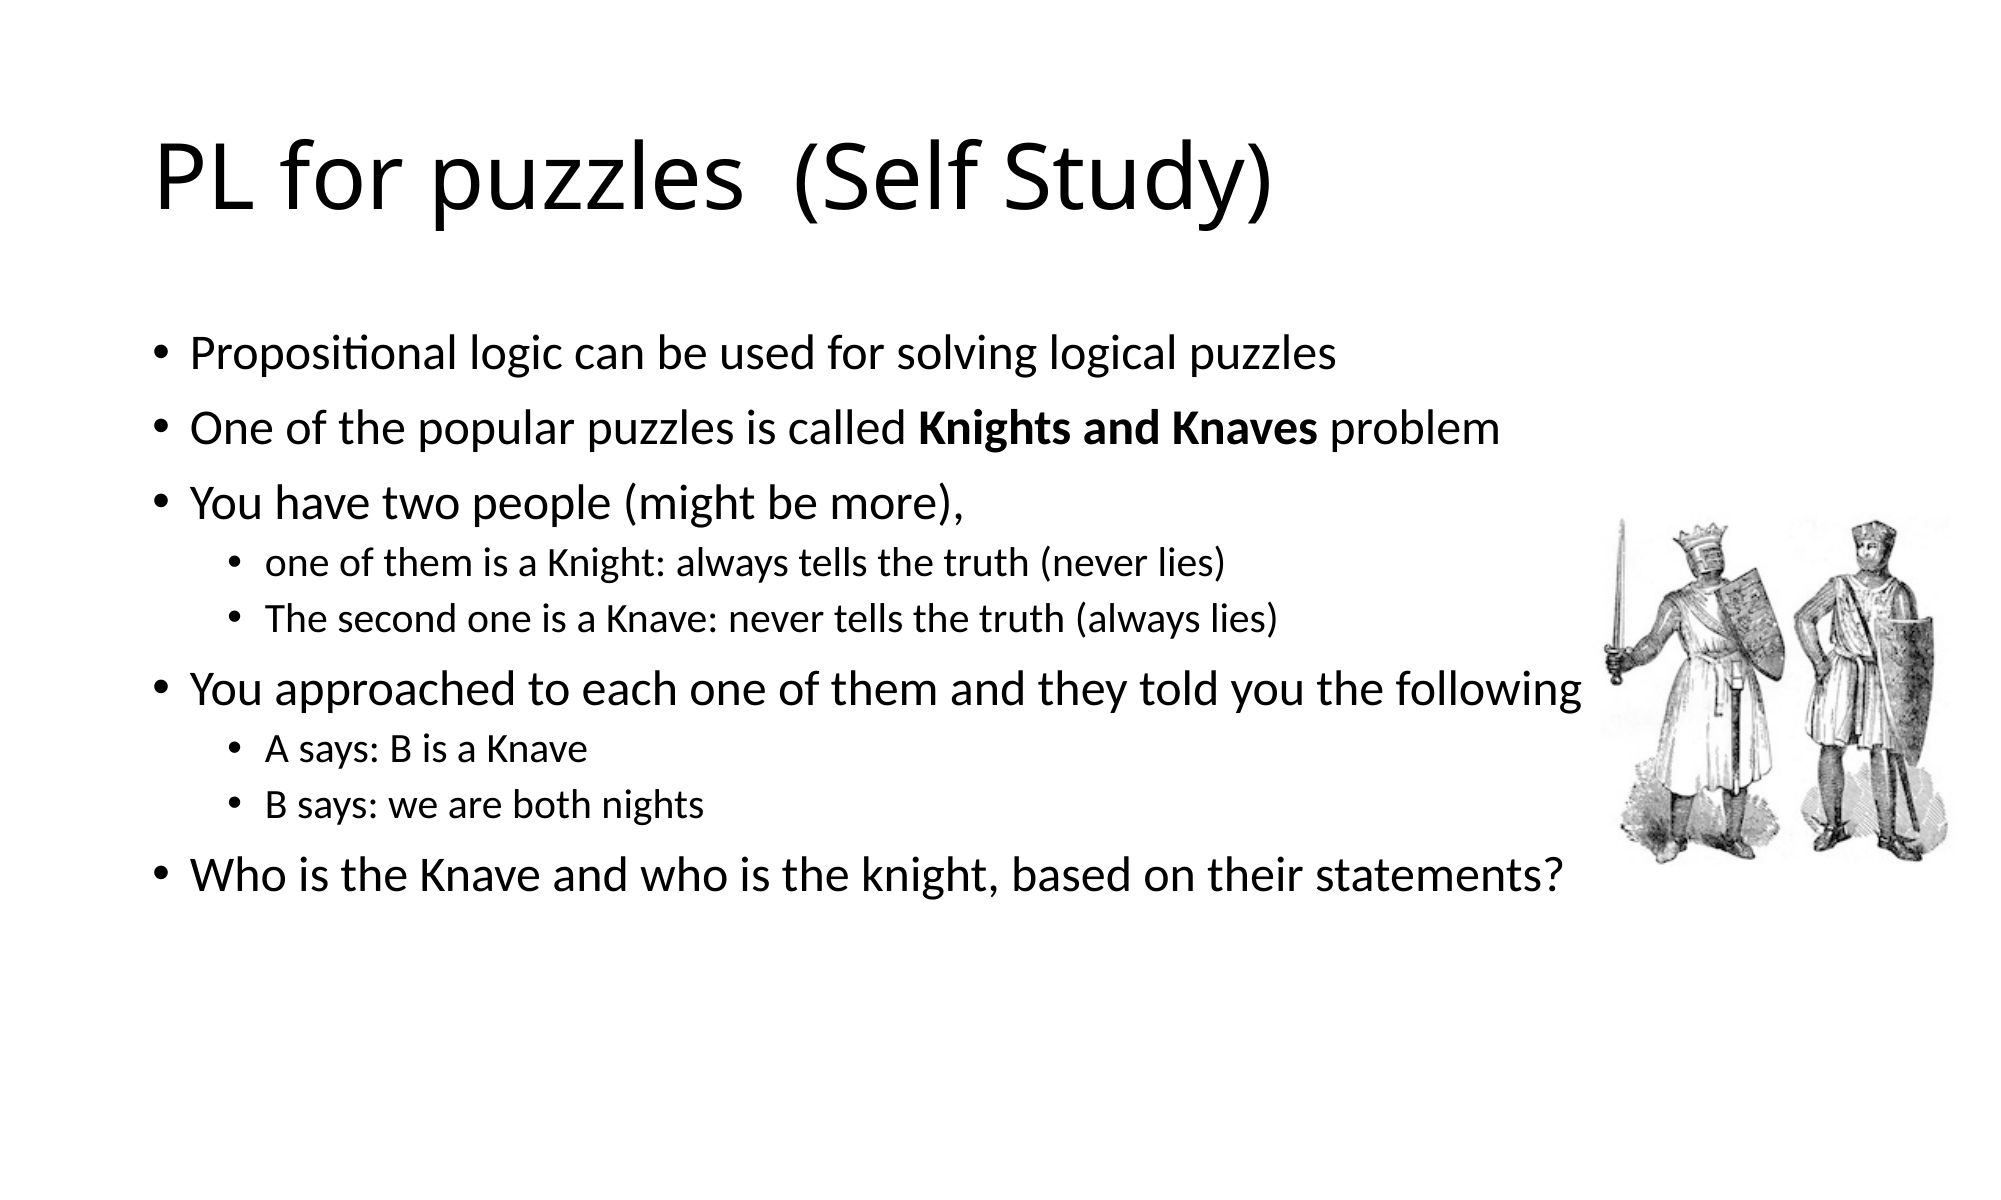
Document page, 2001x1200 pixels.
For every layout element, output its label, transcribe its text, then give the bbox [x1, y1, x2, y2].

title PL for puzzles (Self Study) [137, 63, 1863, 296]
list Propositional logic can be used for solving logical puzzles One of the popular puzzles is called Knights and Knaves problem You have two people (might be more), one of them is a Knight: always tells the truth (never lies) The second one is a Knave: never tells the truth (always lies) You approached to each one of them and they told you the following A says: B is a Knave B says: we are both nights Who is the Knave and who is the knight, based on their statements? [137, 319, 1863, 1081]
picture [1592, 501, 1970, 874]
